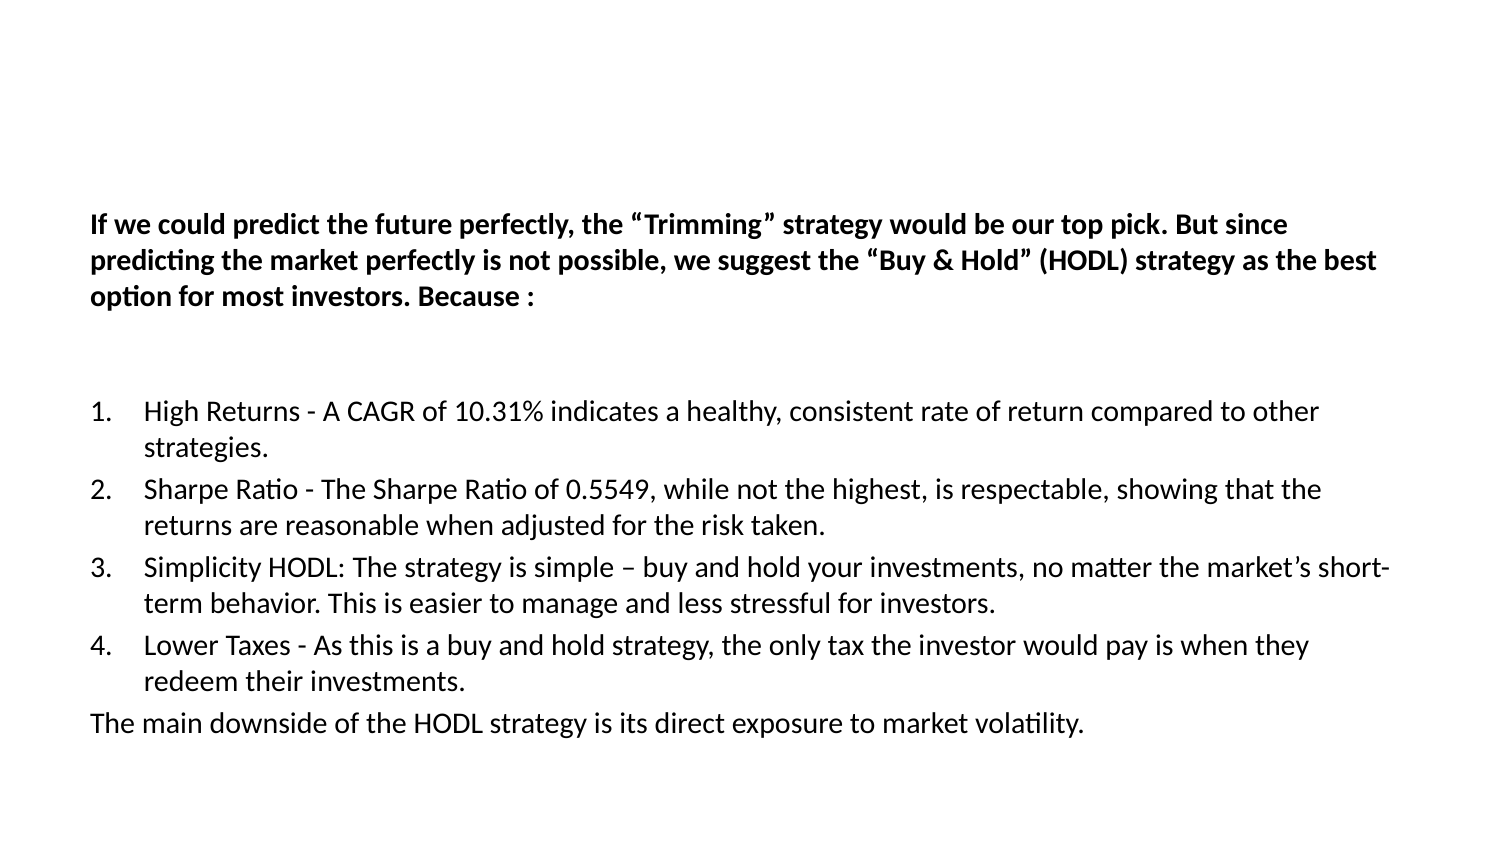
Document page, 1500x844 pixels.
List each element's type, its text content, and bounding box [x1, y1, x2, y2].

list If we could predict the future perfectly, the “Trimming” strategy would be our top pick. But since predicting the market perfectly is not possible, we suggest the “Buy & Hold” (HODL) strategy as the best option for most investors. Because : High Returns - A CAGR of 10.31% indicates a healthy, consistent rate of return compared to other strategies. Sharpe Ratio - The Sharpe Ratio of 0.5549, while not the highest, is respectable, showing that the returns are reasonable when adjusted for the risk taken. Simplicity HODL: The strategy is simple – buy and hold your investments, no matter the market’s short-term behavior. This is easier to manage and less stressful for investors. Lower Taxes - As this is a buy and hold strategy, the only tax the investor would pay is when they redeem their investments. The main downside of the HODL strategy is its direct exposure to market volatility. [75, 196, 1425, 754]
